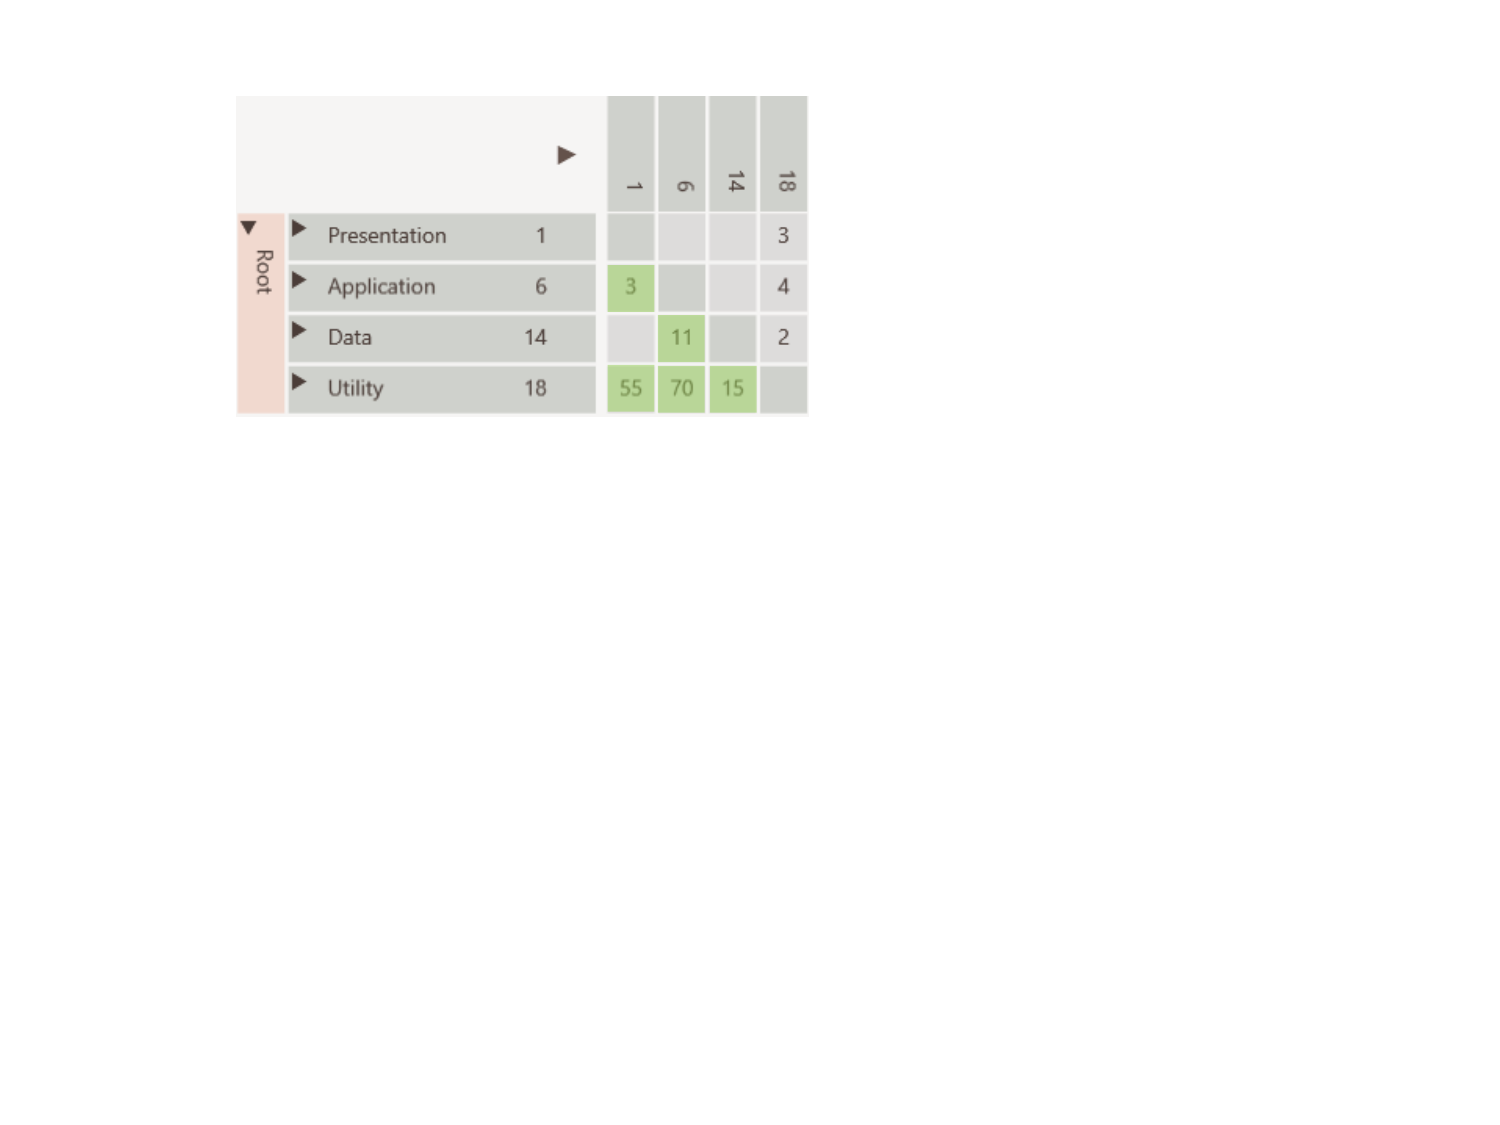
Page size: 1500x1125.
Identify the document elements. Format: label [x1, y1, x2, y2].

picture [236, 96, 809, 417]
